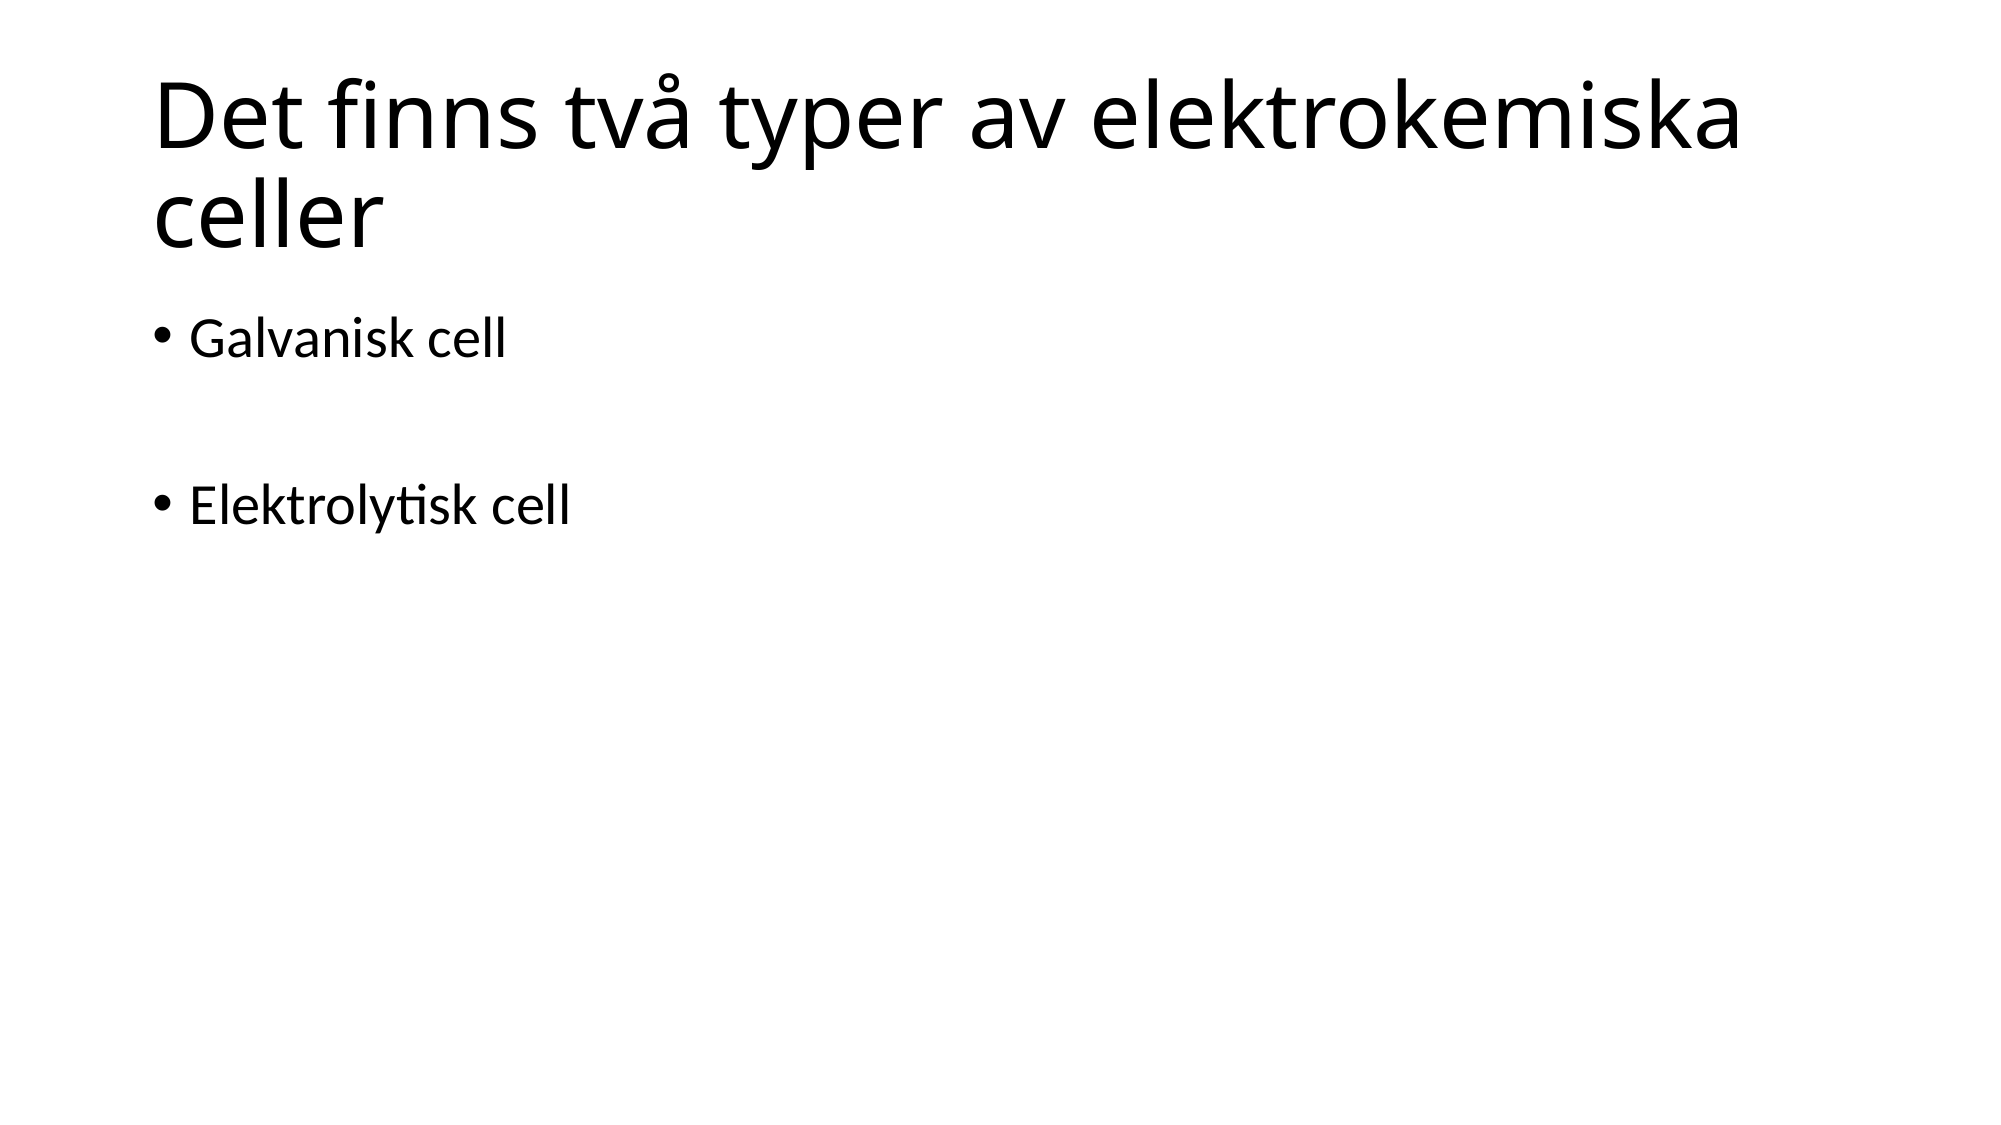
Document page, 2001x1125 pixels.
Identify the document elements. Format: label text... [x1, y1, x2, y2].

list Galvanisk cell Elektrolytisk cell [137, 299, 1863, 1014]
title Det finns två typer av elektrokemiska celler [137, 59, 1863, 278]
